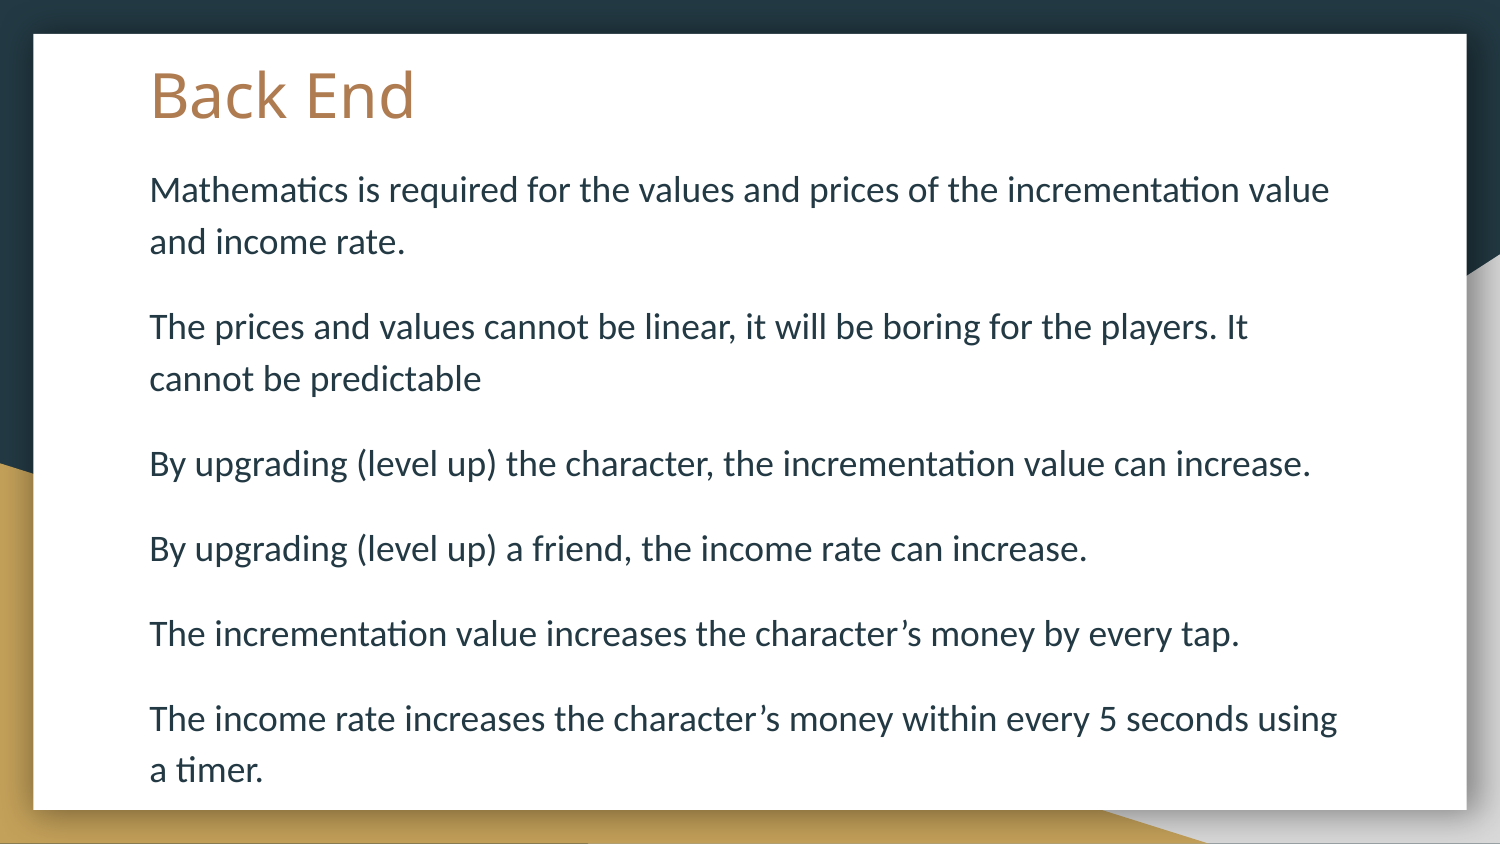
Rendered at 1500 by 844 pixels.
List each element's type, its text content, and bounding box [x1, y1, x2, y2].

list Mathematics is required for the values and prices of the incrementation value and income rate. The prices and values cannot be linear, it will be boring for the players. It cannot be predictable By upgrading (level up) the character, the incrementation value can increase. By upgrading (level up) a friend, the income rate can increase. The incrementation value increases the character’s money by every tap. The income rate increases the character’s money within every 5 seconds using a timer. [134, 143, 1366, 607]
title Back End [134, 40, 1366, 143]
